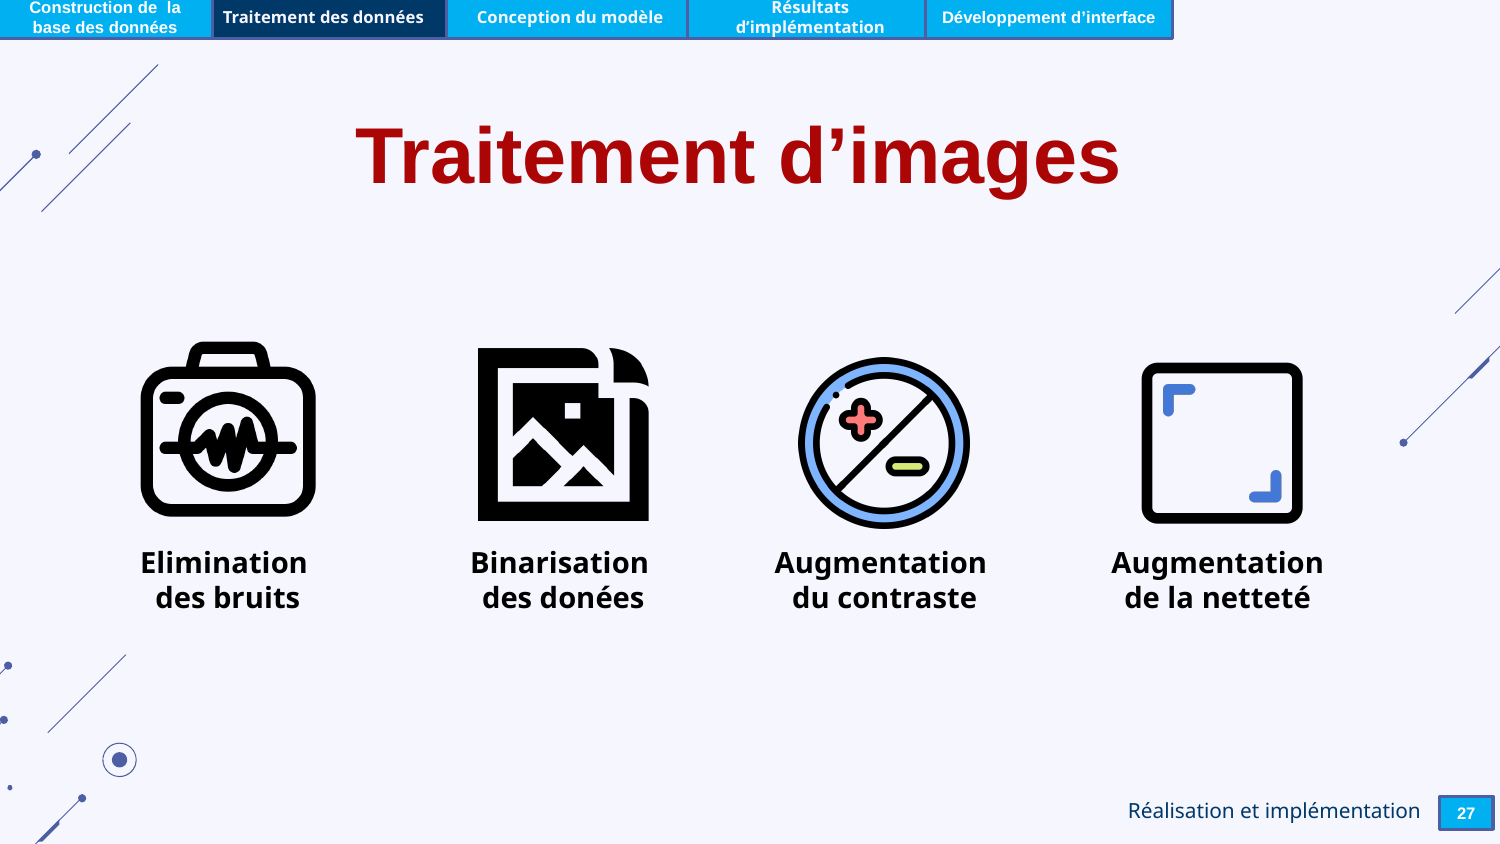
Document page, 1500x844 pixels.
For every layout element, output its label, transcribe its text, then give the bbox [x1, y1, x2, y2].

text_box Construction de la base des données [0, 0, 213, 39]
text_box Réalisation et implémentation [1078, 785, 1436, 836]
picture [127, 329, 328, 530]
text_box Elimination des bruits [68, 528, 387, 602]
text_box Développement d’interface [925, 0, 1173, 39]
text_box Traitement des données [213, 0, 446, 39]
text_box 27 [1439, 796, 1494, 830]
text_box Conception du modèle [446, 0, 687, 39]
text_box Augmentation de la netteté [1062, 529, 1381, 642]
picture [477, 337, 649, 521]
text_box Binarisation des donées [404, 528, 723, 602]
text_box Traitement d’images [165, 88, 1334, 195]
text_box Résultats d’implémentation [687, 0, 925, 39]
picture [1136, 357, 1308, 530]
picture [798, 357, 971, 530]
text_box Augmentation du contraste [725, 529, 1044, 635]
